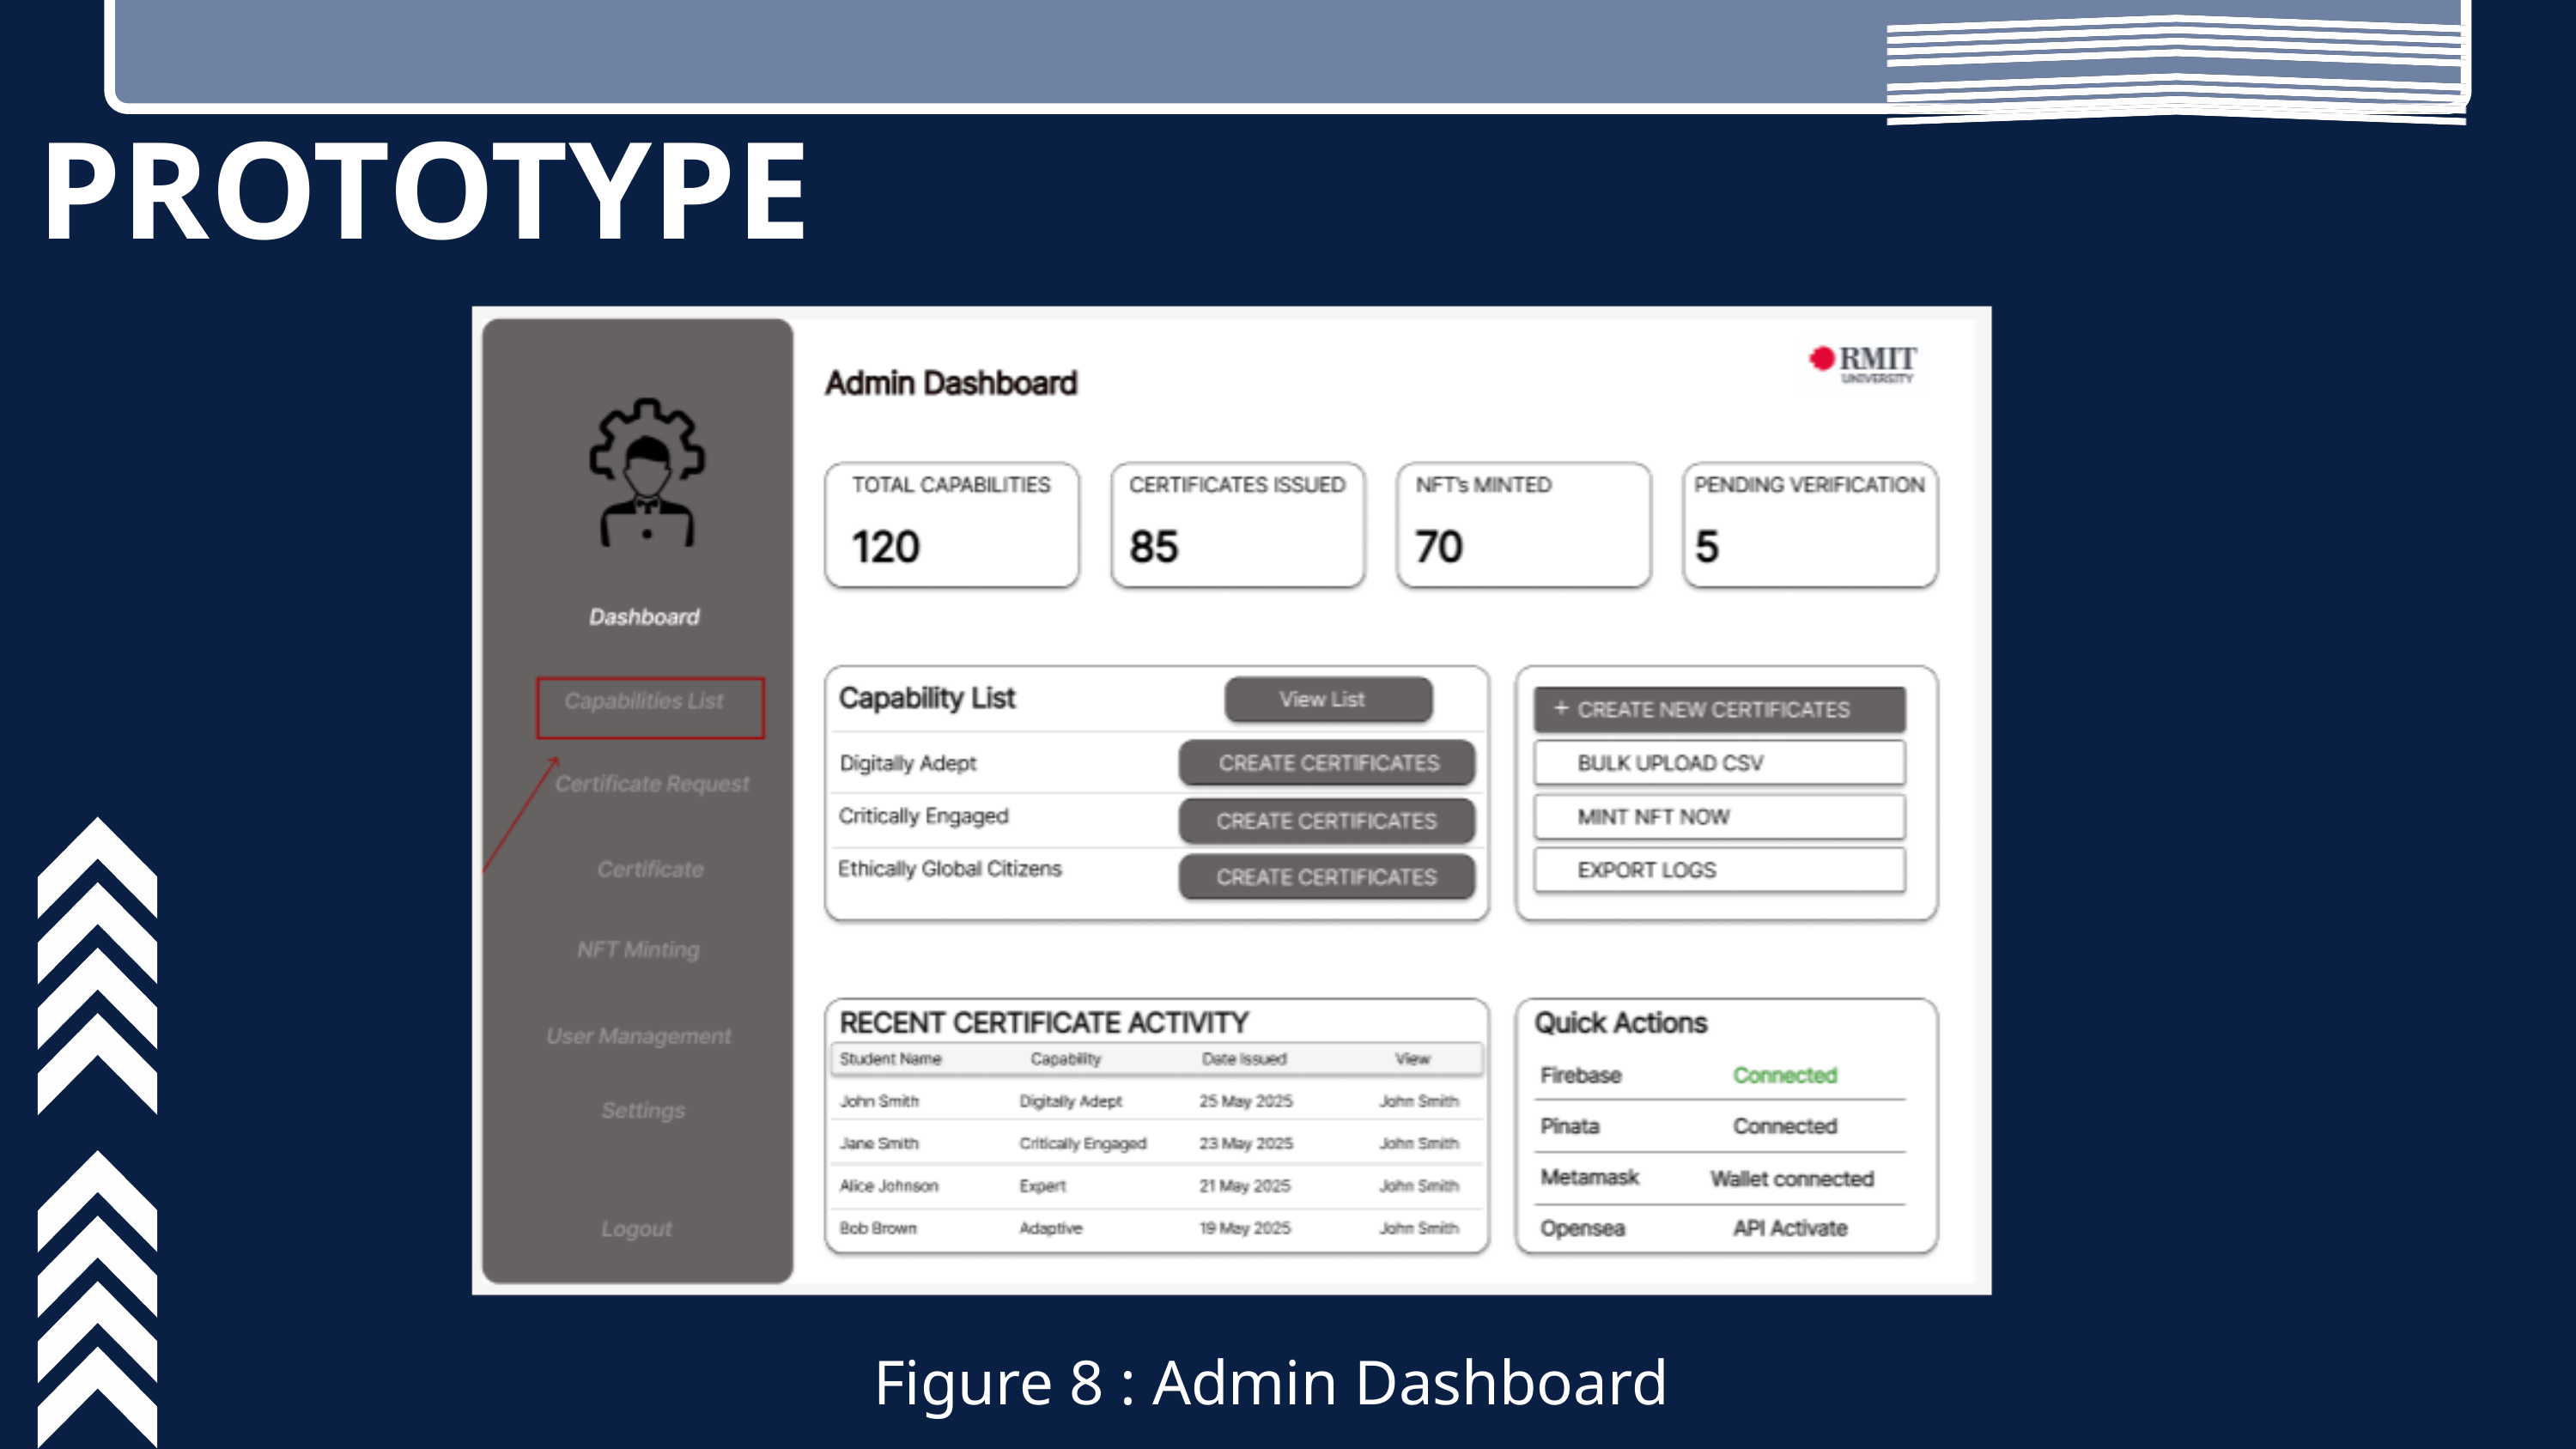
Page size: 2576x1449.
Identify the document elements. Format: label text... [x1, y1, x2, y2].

text_box Figure 8 : Admin Dashboard [468, 1331, 2075, 1417]
text_box PROTOTYPE [37, 118, 1272, 266]
text_box [1886, 118, 2467, 125]
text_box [109, 0, 2467, 109]
text_box [468, 302, 1997, 1300]
text_box [37, 816, 158, 1449]
